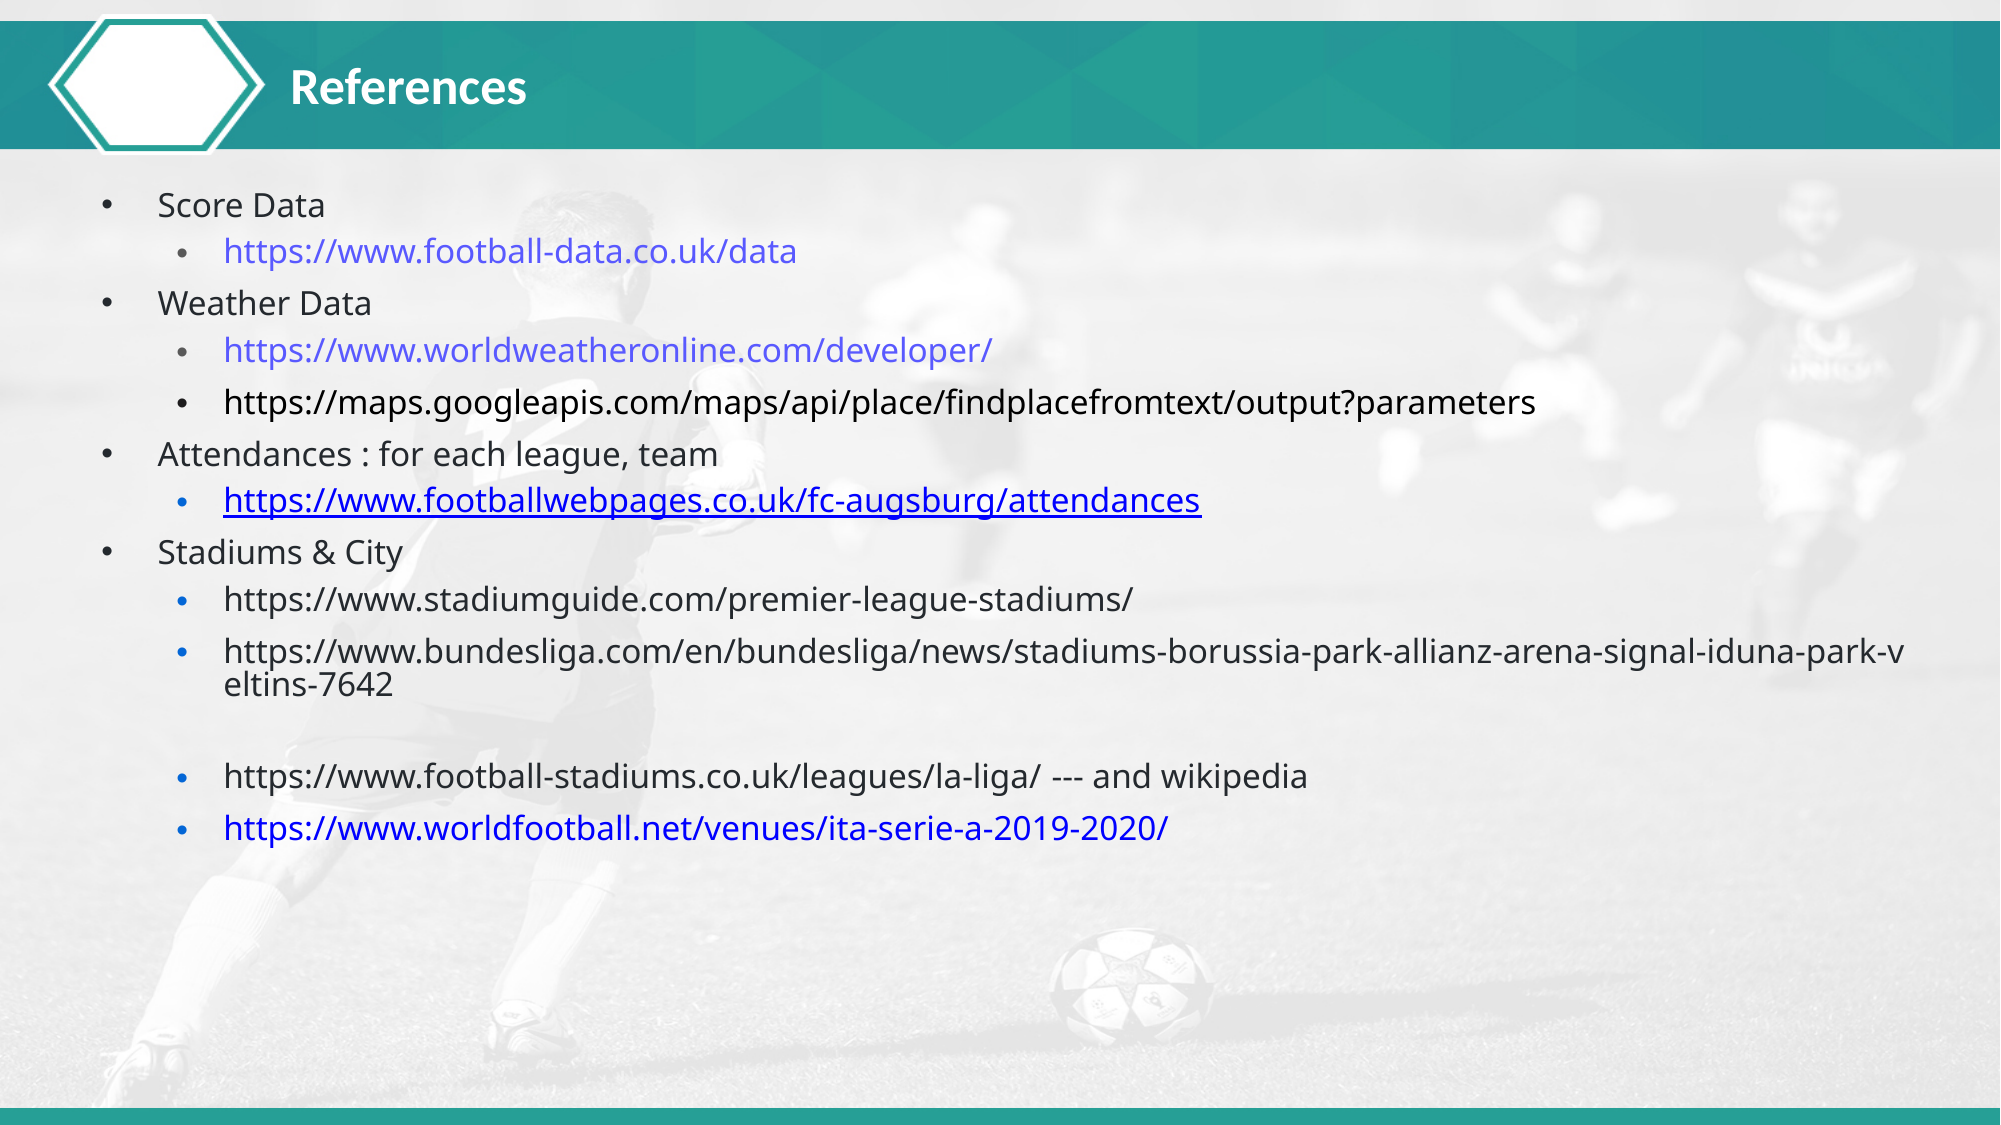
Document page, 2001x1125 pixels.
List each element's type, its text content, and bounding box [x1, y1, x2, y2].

title References [275, 18, 1952, 150]
list Score Data https://www.football-data.co.uk/data Weather Data https://www.worldweatheronline.com/developer/ https://maps.googleapis.com/maps/api/place/findplacefromtext/output?parameters Attendances : for each league, team https://www.footballwebpages.co.uk/fc-augsburg/attendances Stadiums & City https://www.stadiumguide.com/premier-league-stadiums/ https://www.bundesliga.com/en/bundesliga/news/stadiums-borussia-park-allianz-arena-signal-iduna-park-veltins-7642 https://www.football-stadiums.co.uk/leagues/la-liga/ --- and wikipedia https://www.worldfootball.net/venues/ita-serie-a-2019-2020/ [86, 176, 1925, 986]
picture [0, 0, 2000, 1125]
